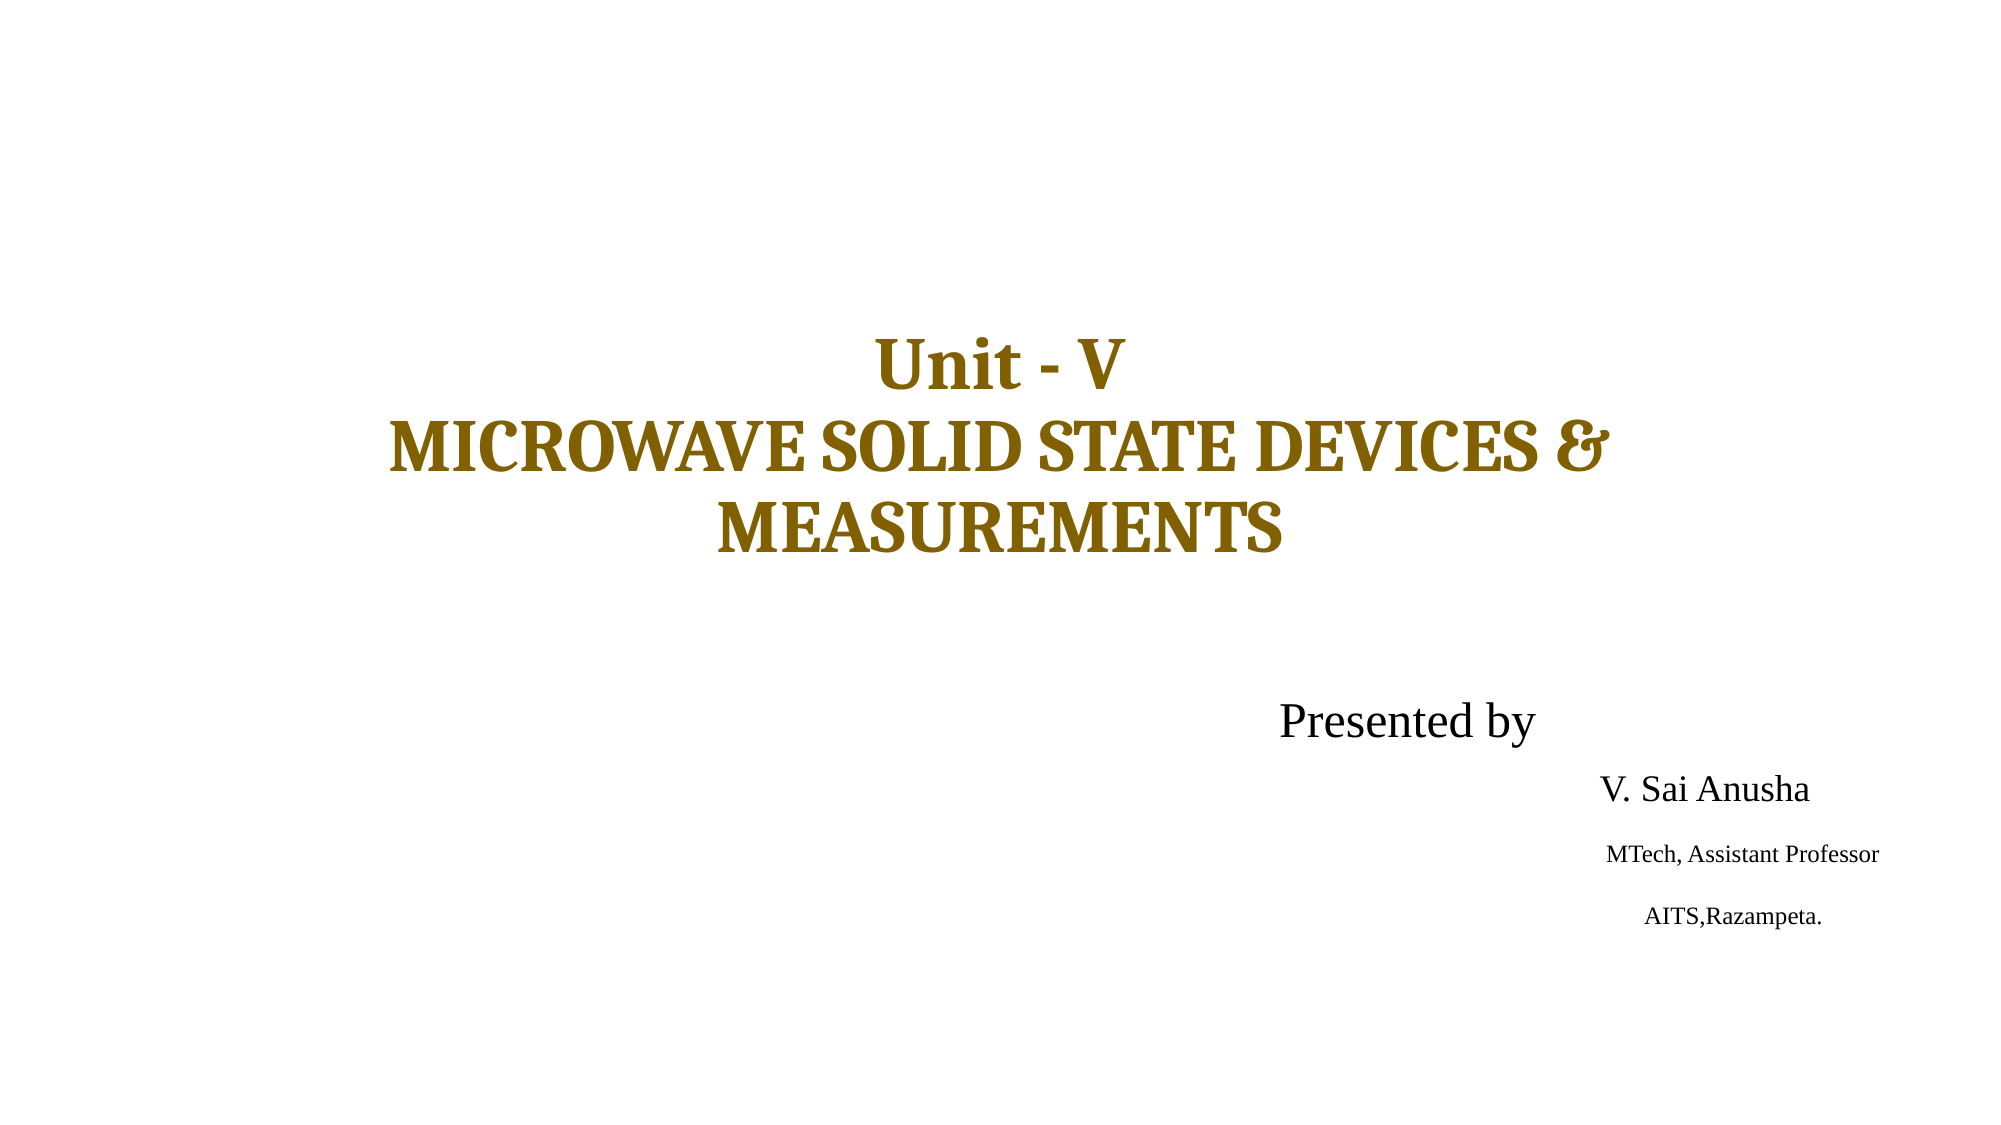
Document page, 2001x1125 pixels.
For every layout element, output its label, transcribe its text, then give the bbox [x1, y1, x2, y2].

subtitle Presented by V. Sai Anusha MTech, Assistant Professor AITS,Razampeta. [451, 686, 1952, 959]
title Unit - V MICROWAVE SOLID STATE DEVICES & MEASUREMENTS [249, 184, 1750, 576]
